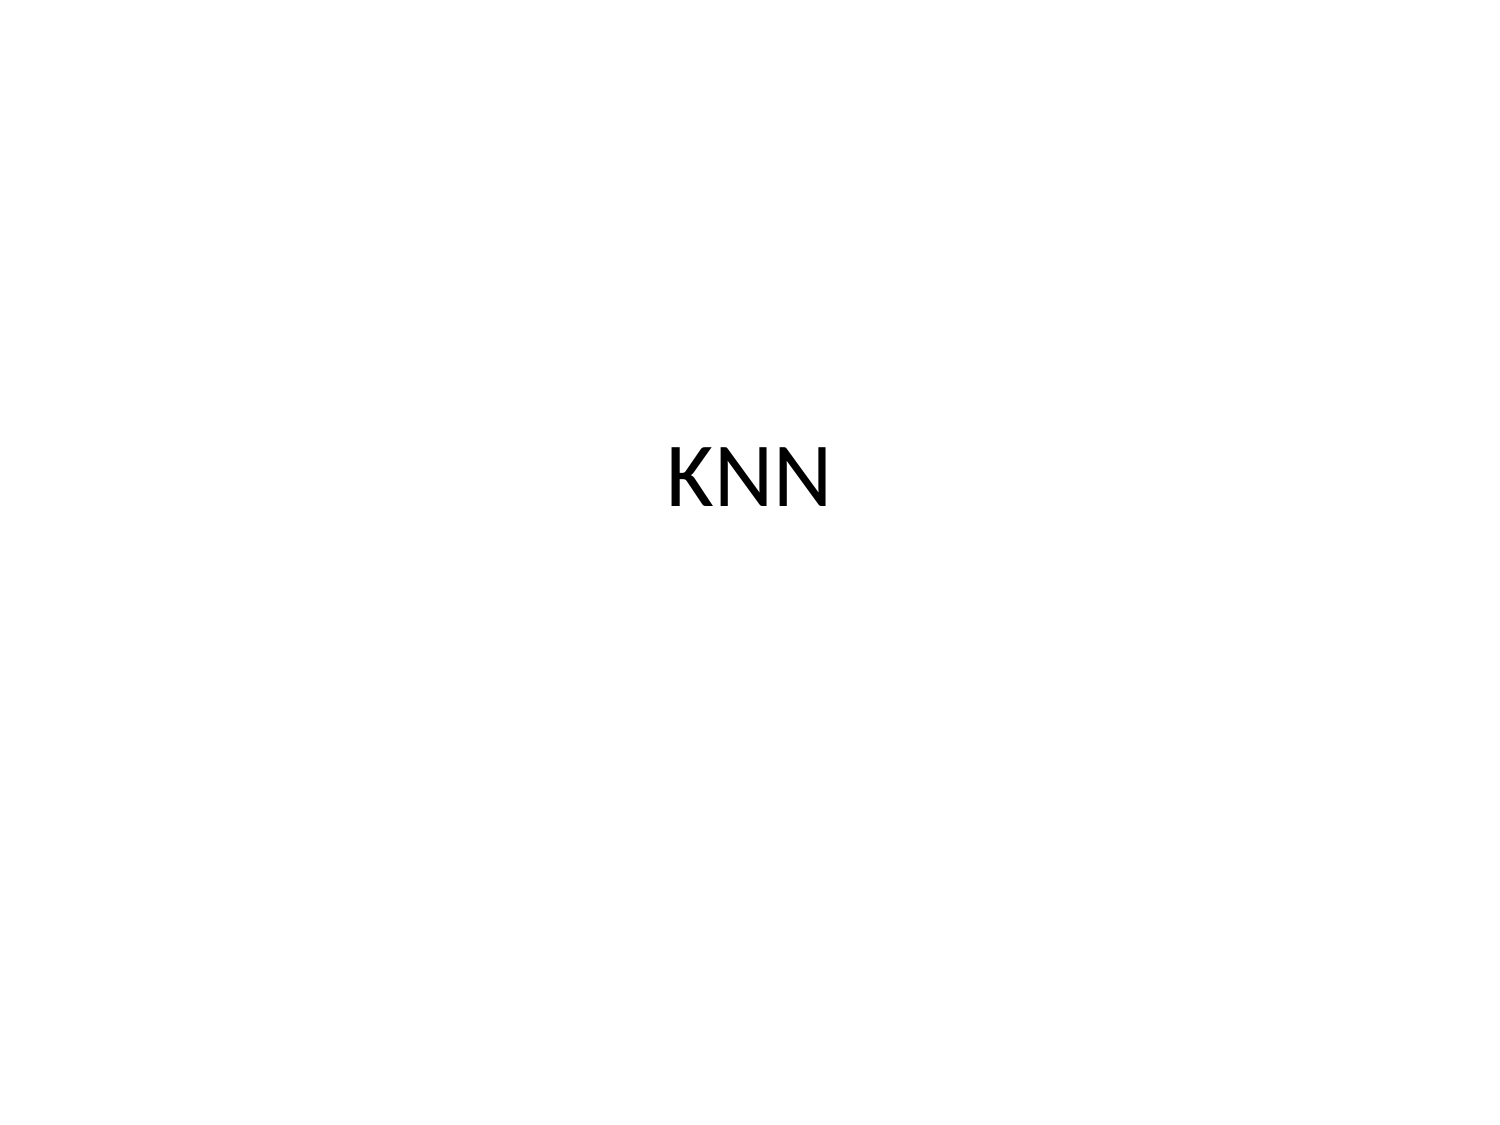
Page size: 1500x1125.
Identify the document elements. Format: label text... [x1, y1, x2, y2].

title KNN [112, 349, 1388, 591]
